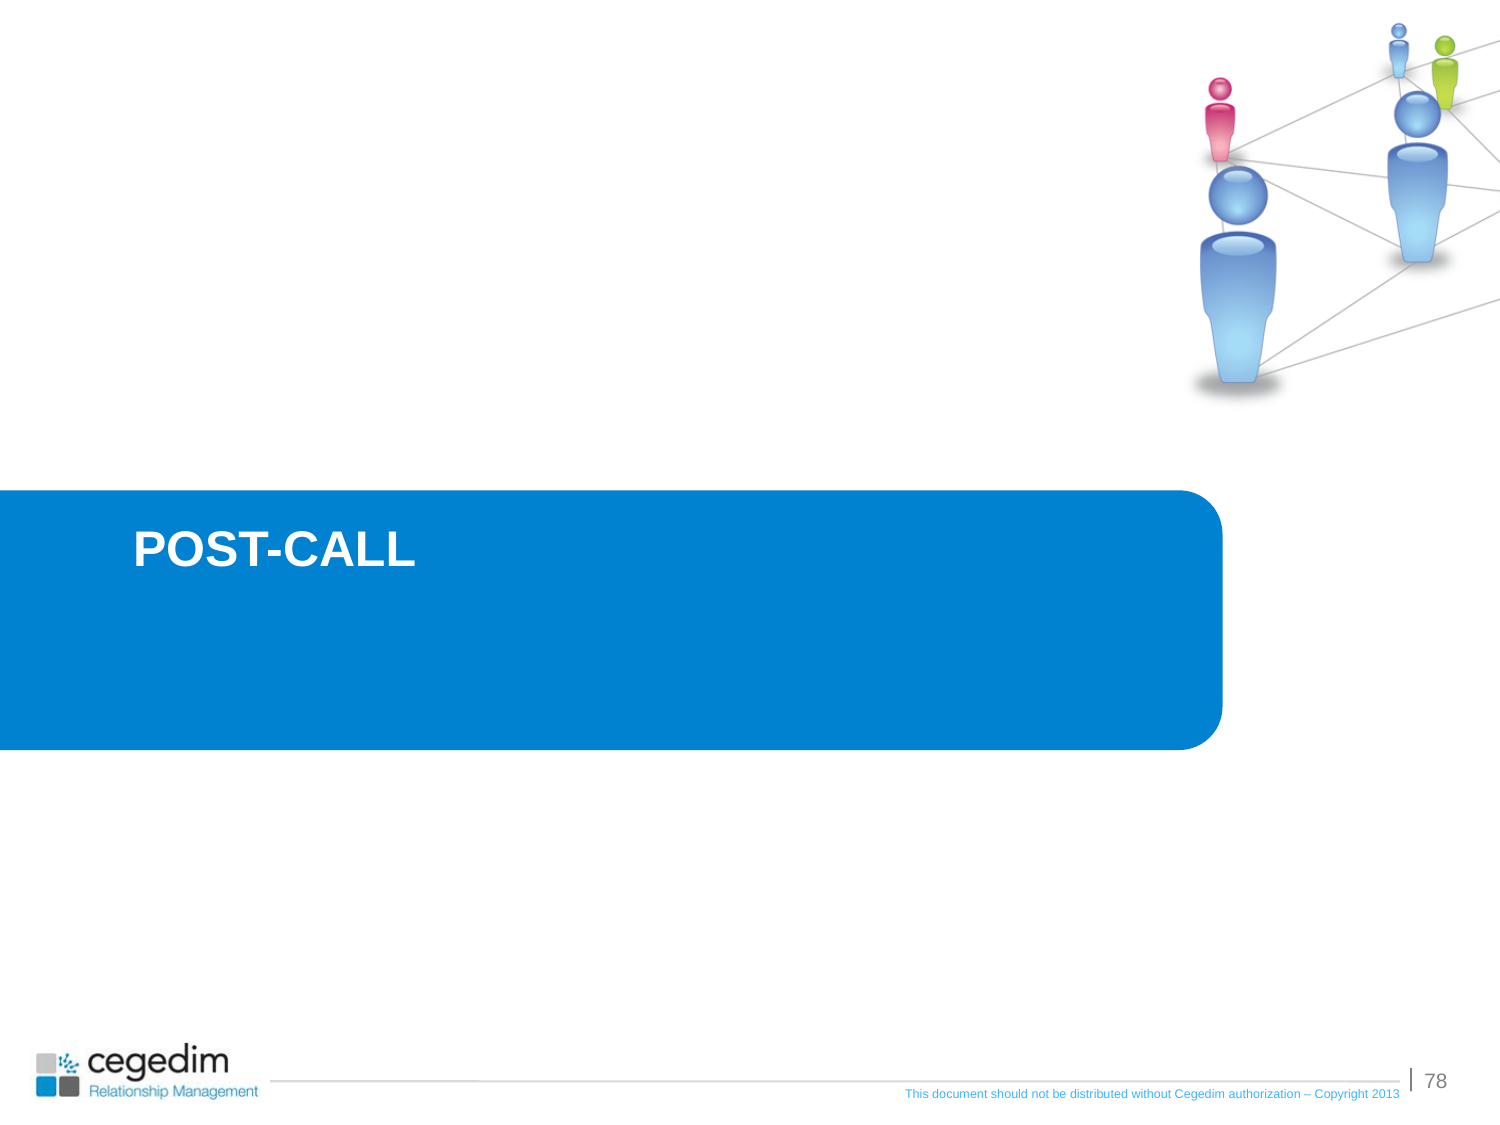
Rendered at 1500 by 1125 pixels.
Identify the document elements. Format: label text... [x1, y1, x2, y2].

picture [29, 1040, 261, 1103]
picture [1163, 0, 1500, 429]
title POST-CALL [118, 508, 1394, 732]
